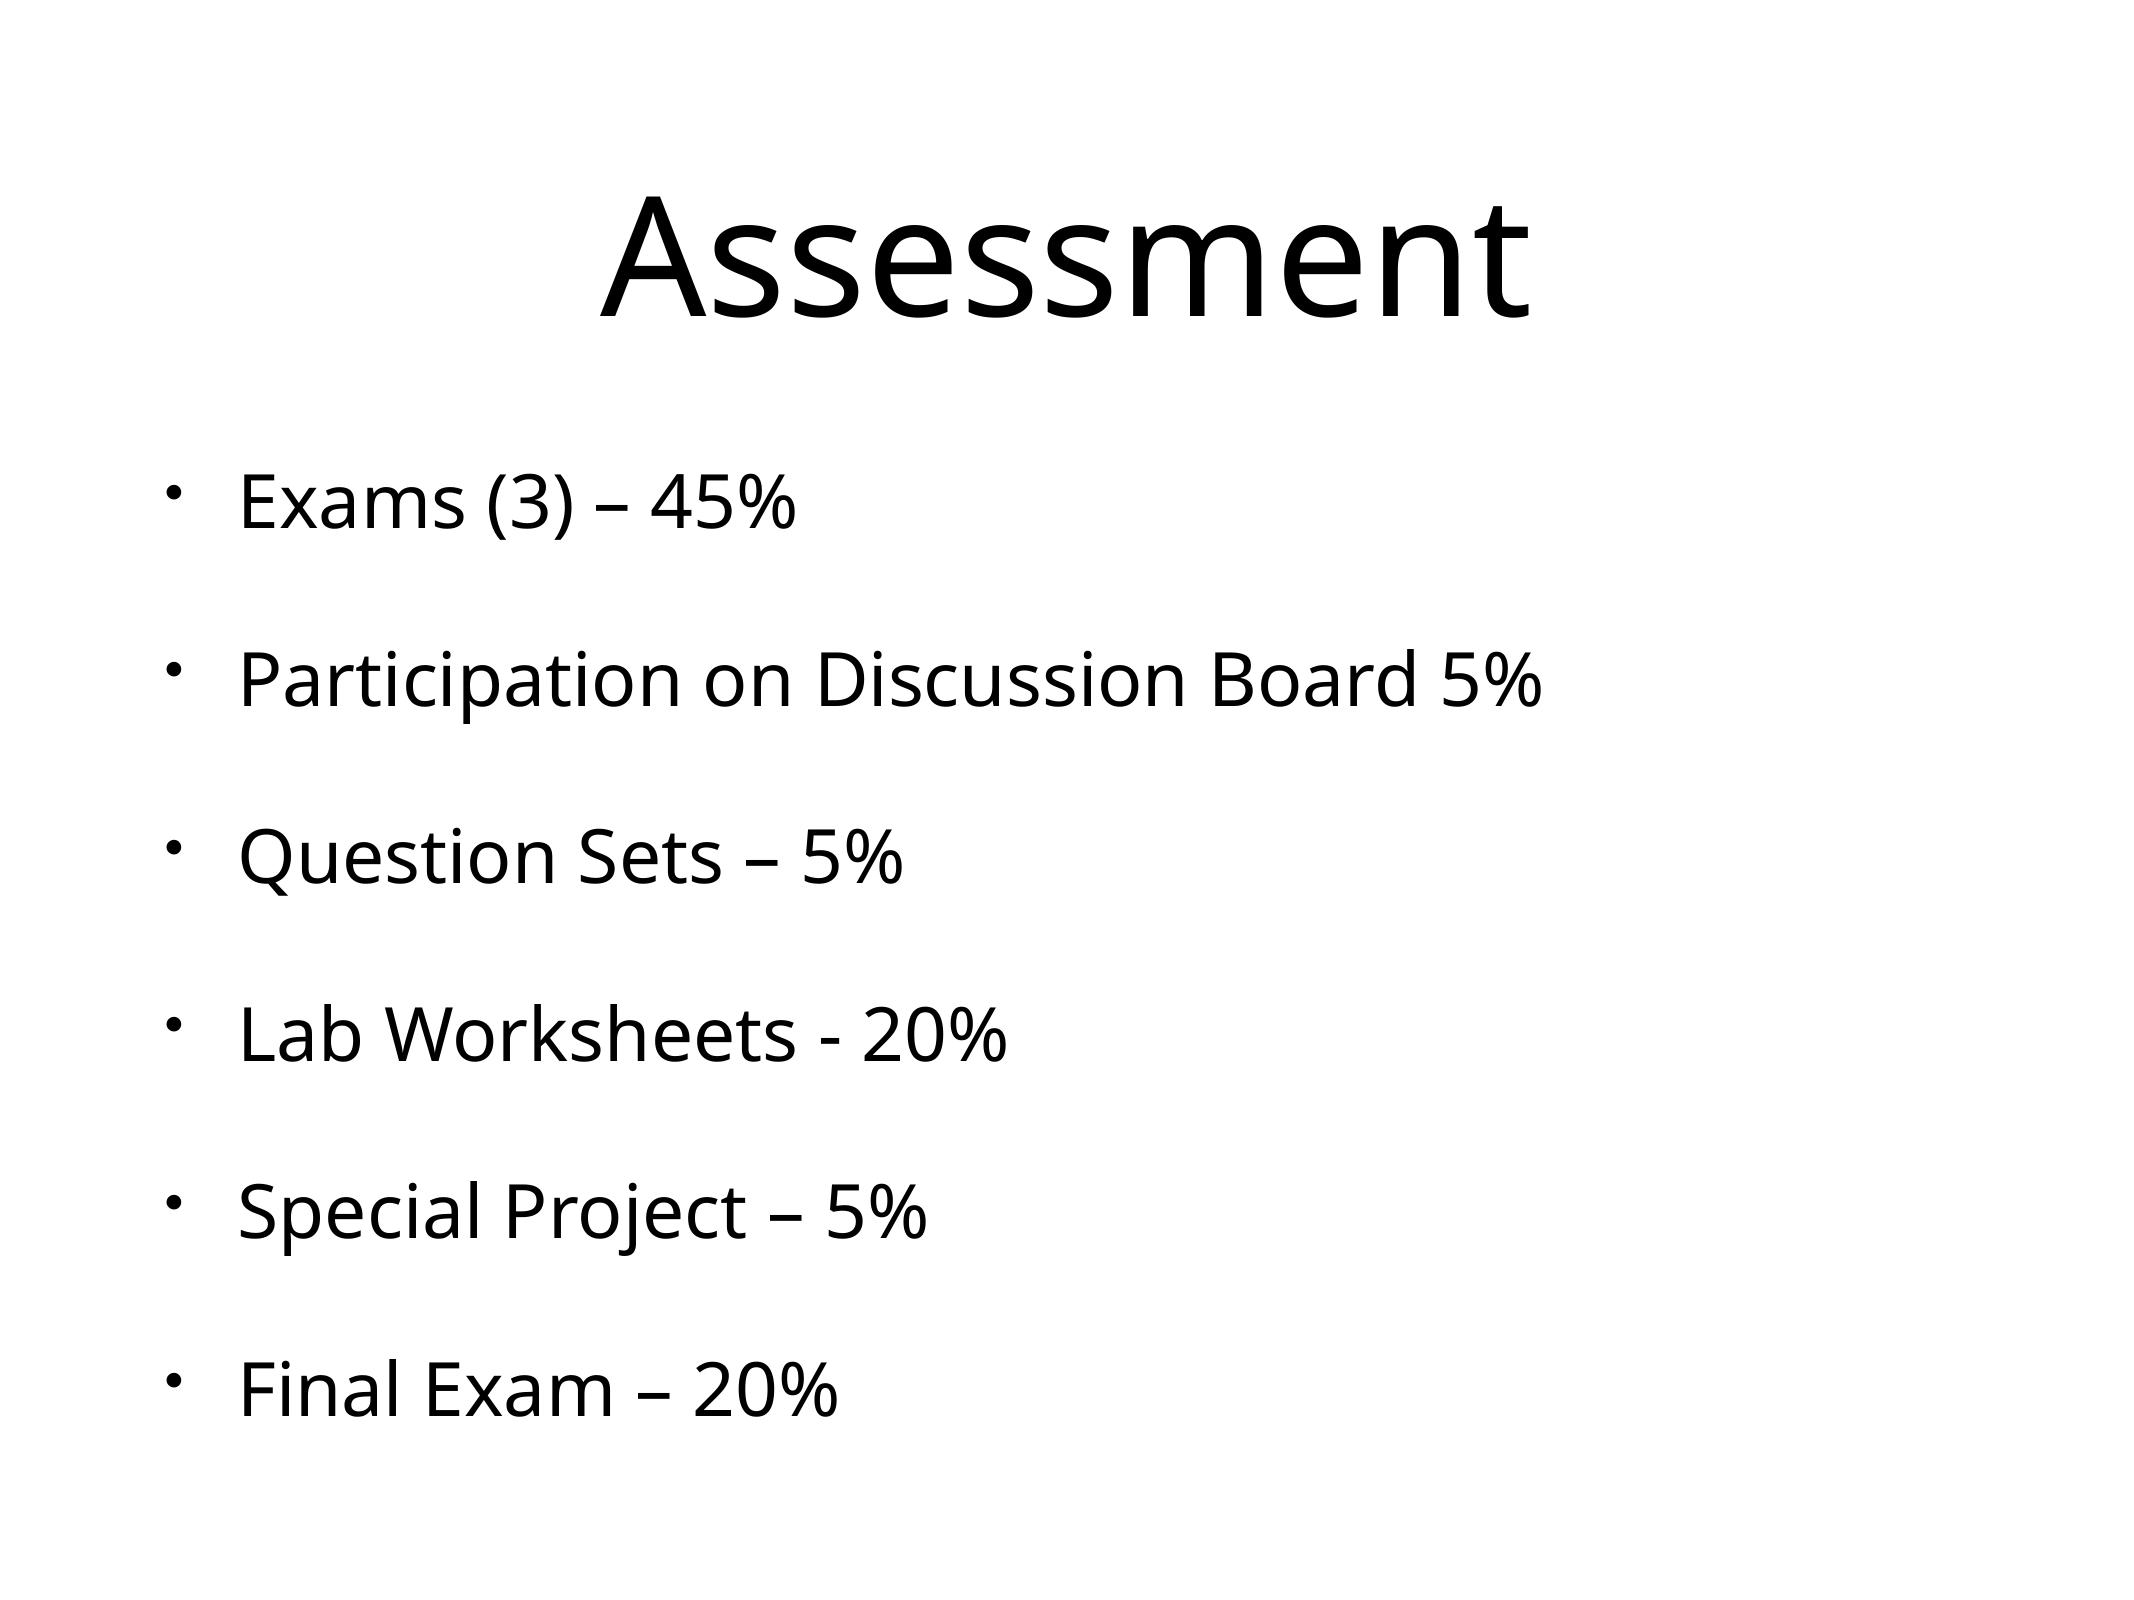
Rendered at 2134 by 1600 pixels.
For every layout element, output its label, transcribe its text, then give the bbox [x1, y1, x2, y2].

list Exams (3) – 45% Participation on Discussion Board 5% Question Sets – 5% Lab Worksheets - 20% Special Project – 5% Final Exam – 20% [155, 426, 1978, 1459]
title Assessment [155, 72, 1978, 426]
